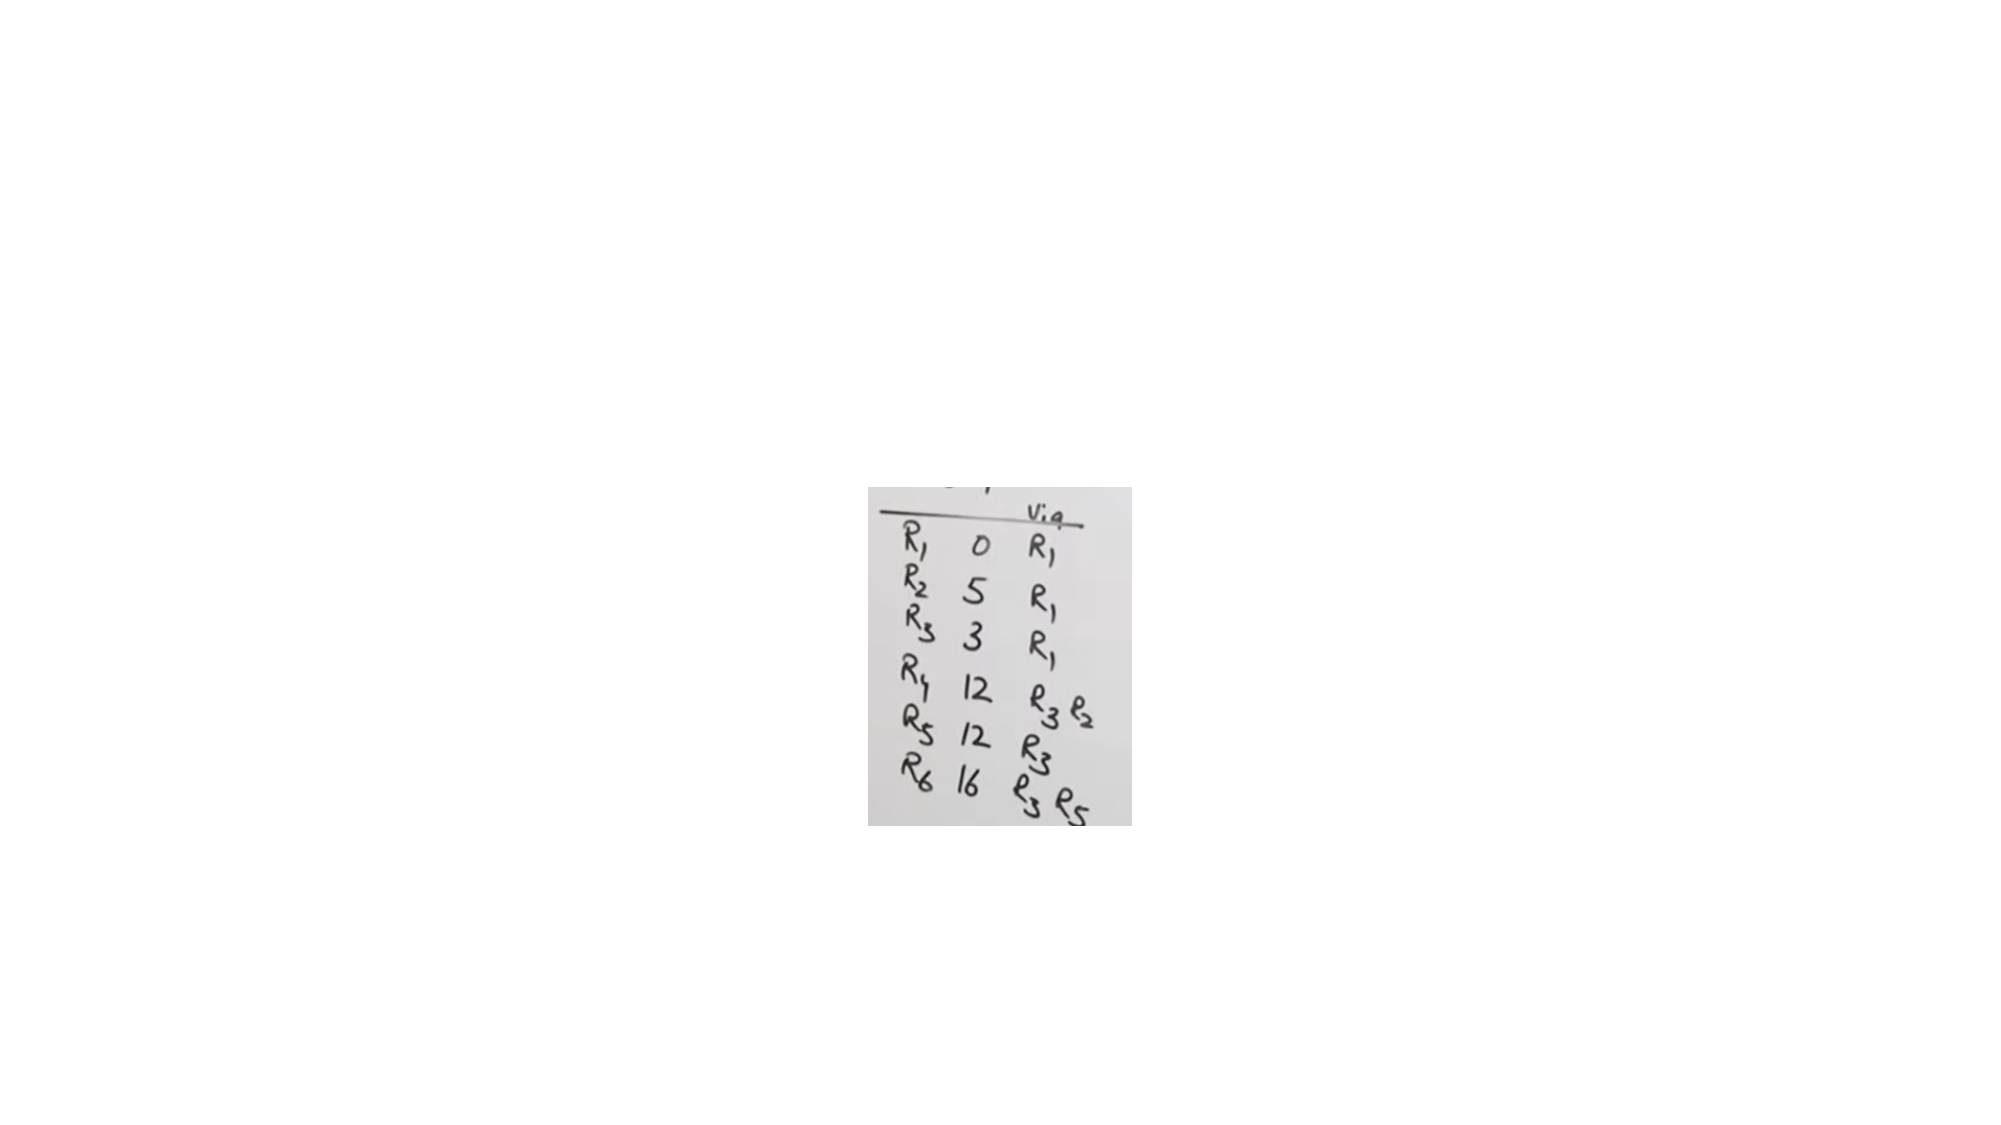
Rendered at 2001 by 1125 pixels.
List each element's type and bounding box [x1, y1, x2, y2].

list [868, 486, 1132, 826]
